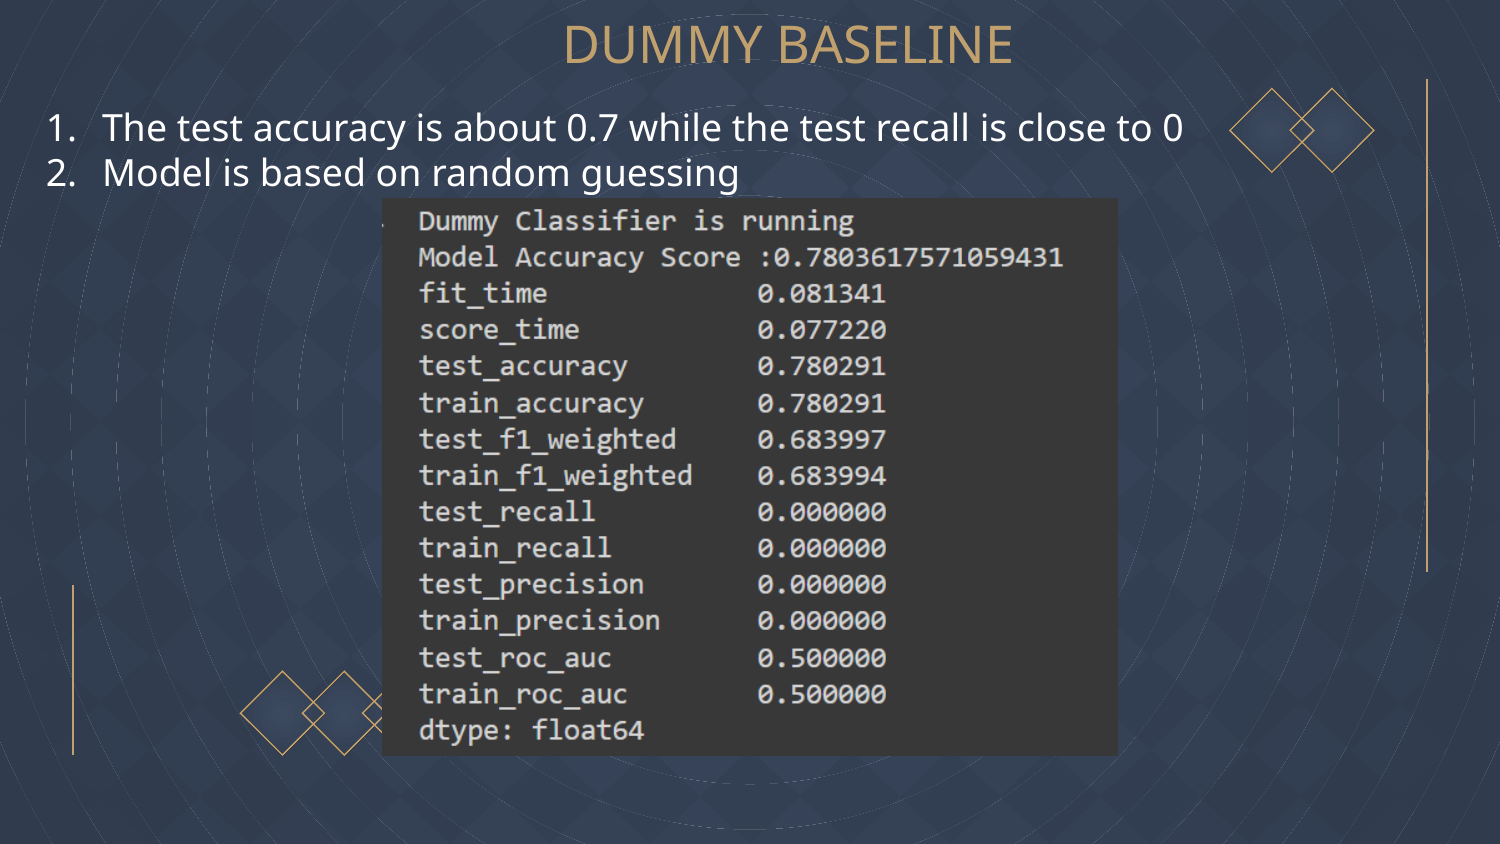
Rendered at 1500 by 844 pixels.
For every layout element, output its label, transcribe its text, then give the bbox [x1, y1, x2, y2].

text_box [1229, 88, 1375, 173]
picture [382, 198, 1118, 756]
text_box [240, 671, 377, 756]
text_box The test accuracy is about 0.7 while the test recall is close to 0 Model is based on random guessing [12, 88, 1443, 209]
title DUMMY BASELINE [240, 0, 1337, 88]
